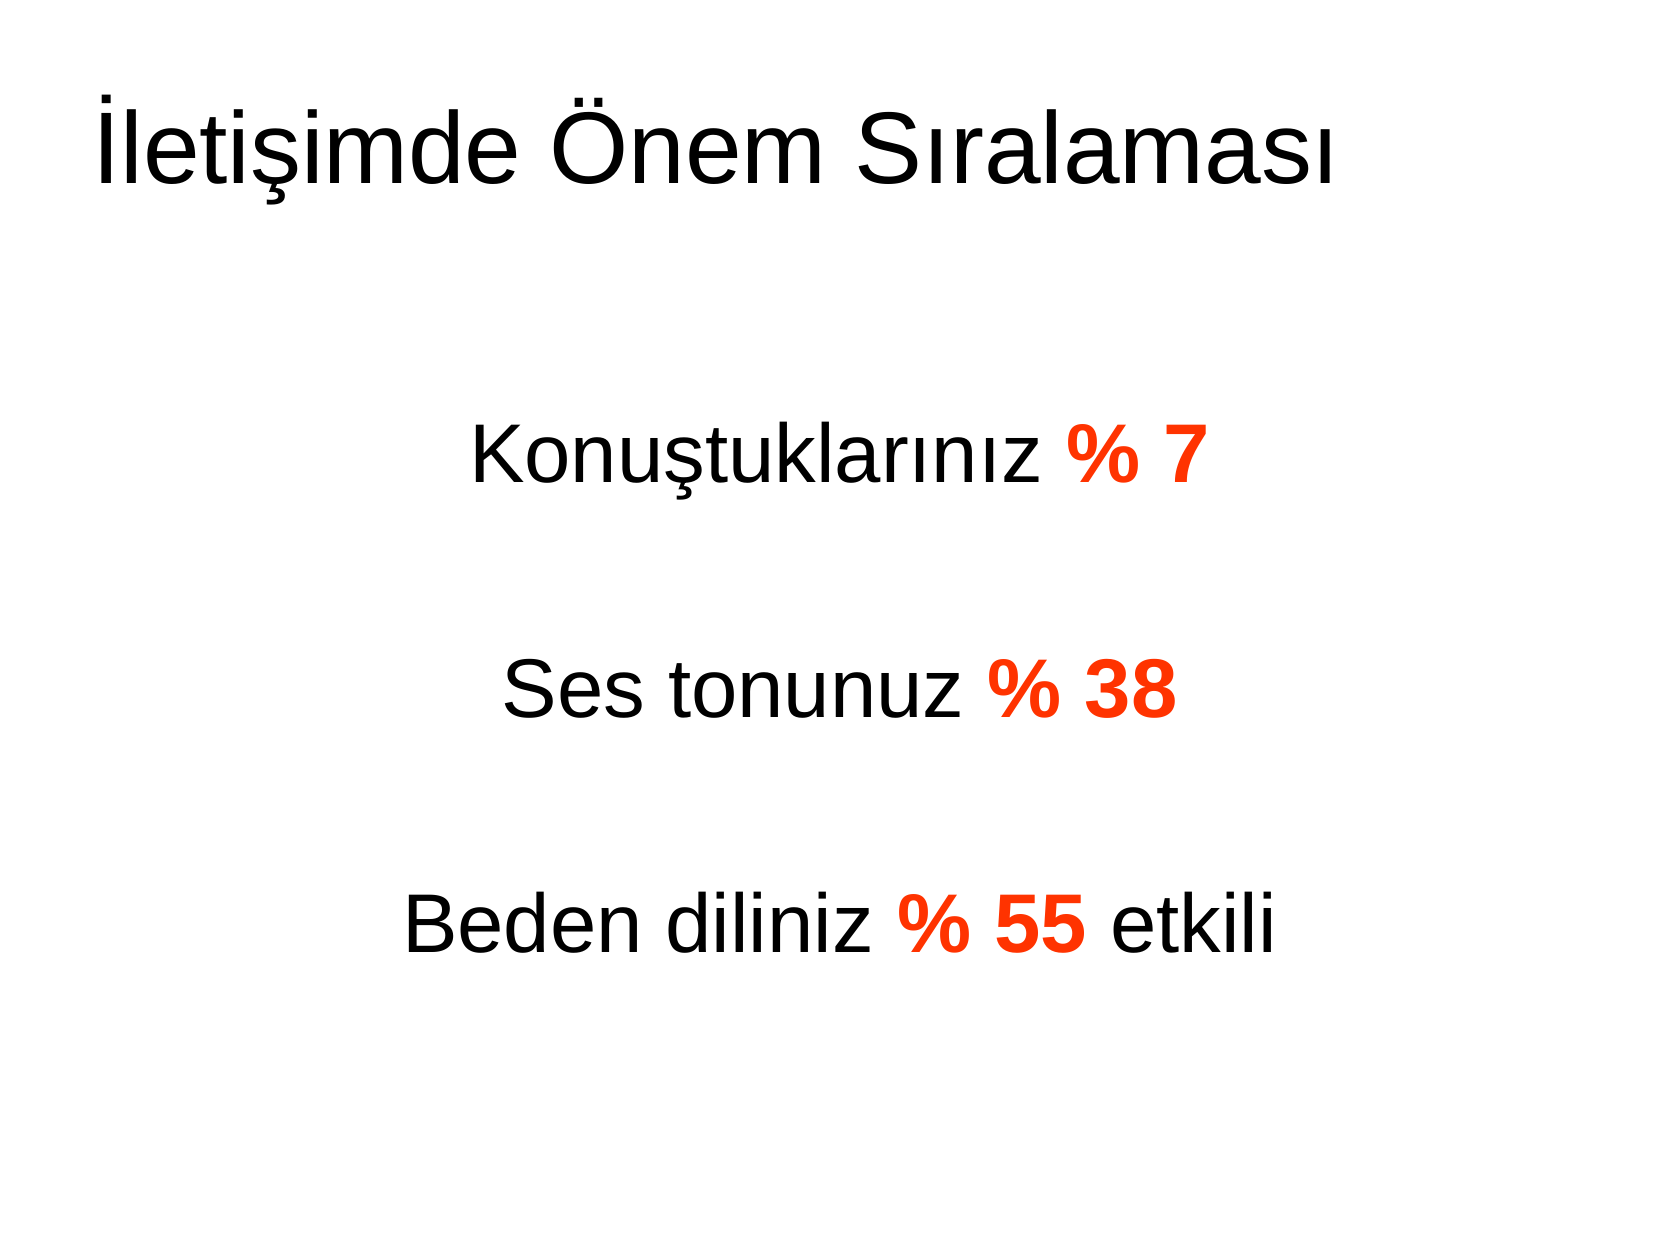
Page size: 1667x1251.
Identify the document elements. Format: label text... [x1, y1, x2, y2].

subtitle Konuştuklarınız % 7 Ses tonunuz % 38 Beden diliniz % 55 etkili [266, 258, 1413, 1074]
title İletişimde Önem Sıralaması [86, 50, 1510, 213]
